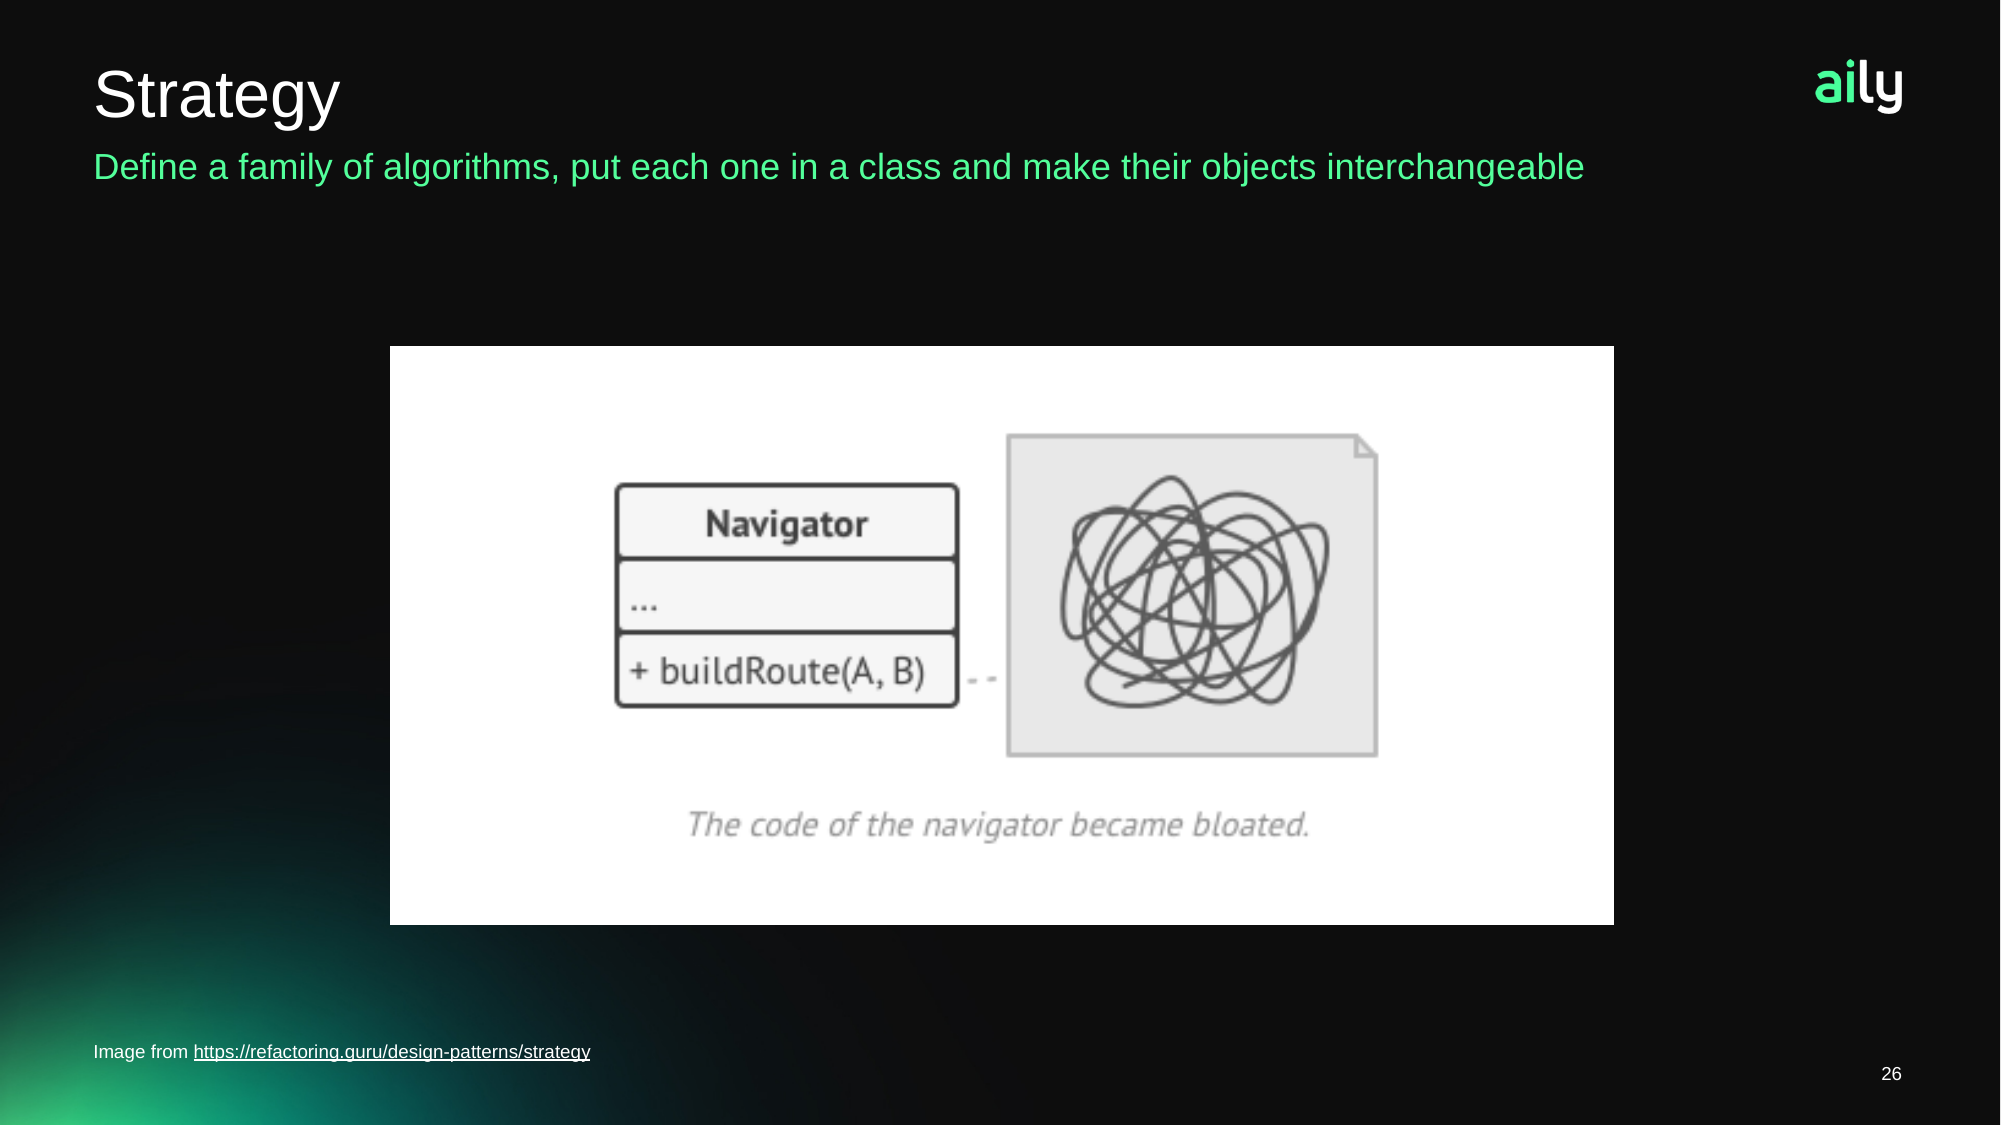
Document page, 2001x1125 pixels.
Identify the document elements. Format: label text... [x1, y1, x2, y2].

list Define a family of algorithms, put each one in a class and make their objects interchangeable [93, 148, 1786, 218]
picture [0, 0, 2001, 1125]
title Strategy [93, 59, 1786, 148]
list Image from https://refactoring.guru/design-patterns/strategy [93, 1042, 1408, 1103]
slide_number 26 [1452, 1042, 1903, 1103]
